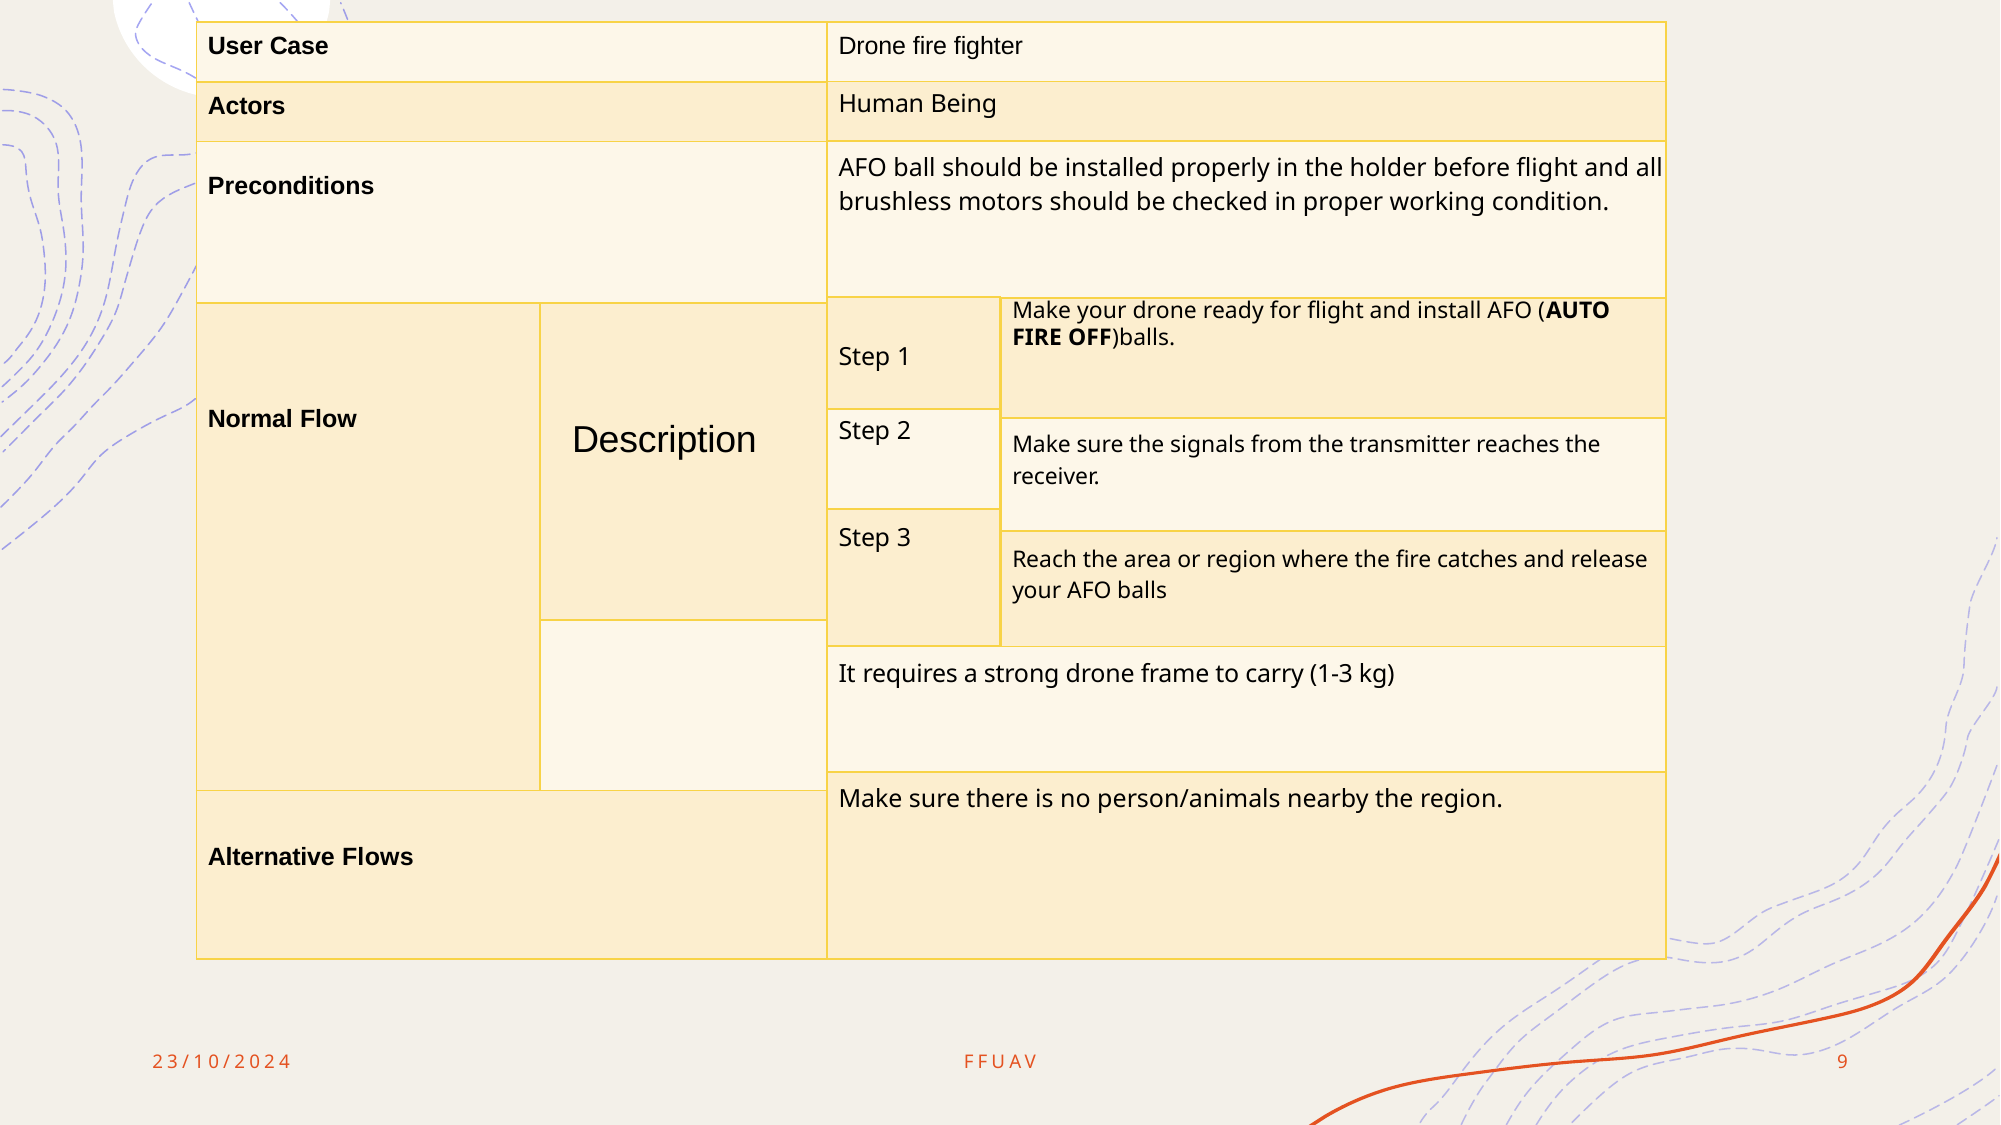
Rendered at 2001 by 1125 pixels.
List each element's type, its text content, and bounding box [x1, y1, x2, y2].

table_cell AFO ball should be installed properly in the holder before flight and all brushless motors should be checked in proper working condition. [828, 142, 1665, 297]
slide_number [137, 1042, 588, 1103]
table_cell Step 2 [828, 410, 999, 508]
table_header User Case [197, 23, 826, 81]
table_cell Reach the area or region where the fire catches and release your AFO balls [1002, 532, 1665, 646]
title Timeline [196, 758, 1835, 1005]
slide_number 9 [1625, 1042, 1863, 1103]
table_cell Description [541, 304, 826, 619]
table_cell Step 3 [828, 510, 999, 645]
table_cell [541, 621, 826, 790]
footer FFUAV [662, 1042, 1338, 1103]
table_cell Human Being [828, 82, 1665, 140]
table_cell Make sure there is no person/animals nearby the region. [828, 773, 1665, 958]
table_cell Make sure the signals from the transmitter reaches the receiver. [1002, 419, 1665, 530]
table_cell It requires a strong drone frame to carry (1-3 kg) [828, 647, 1665, 771]
table_header Drone fire fighter [828, 23, 1665, 81]
table_cell Preconditions [197, 142, 826, 302]
table_cell Alternative Flows [197, 791, 826, 958]
table_header Step 1 [828, 298, 999, 408]
table_cell Actors [197, 83, 826, 141]
table_cell Make your drone ready for flight and install AFO (AUTO FIRE OFF)balls. [1002, 299, 1665, 417]
table_cell Normal Flow [197, 304, 539, 790]
